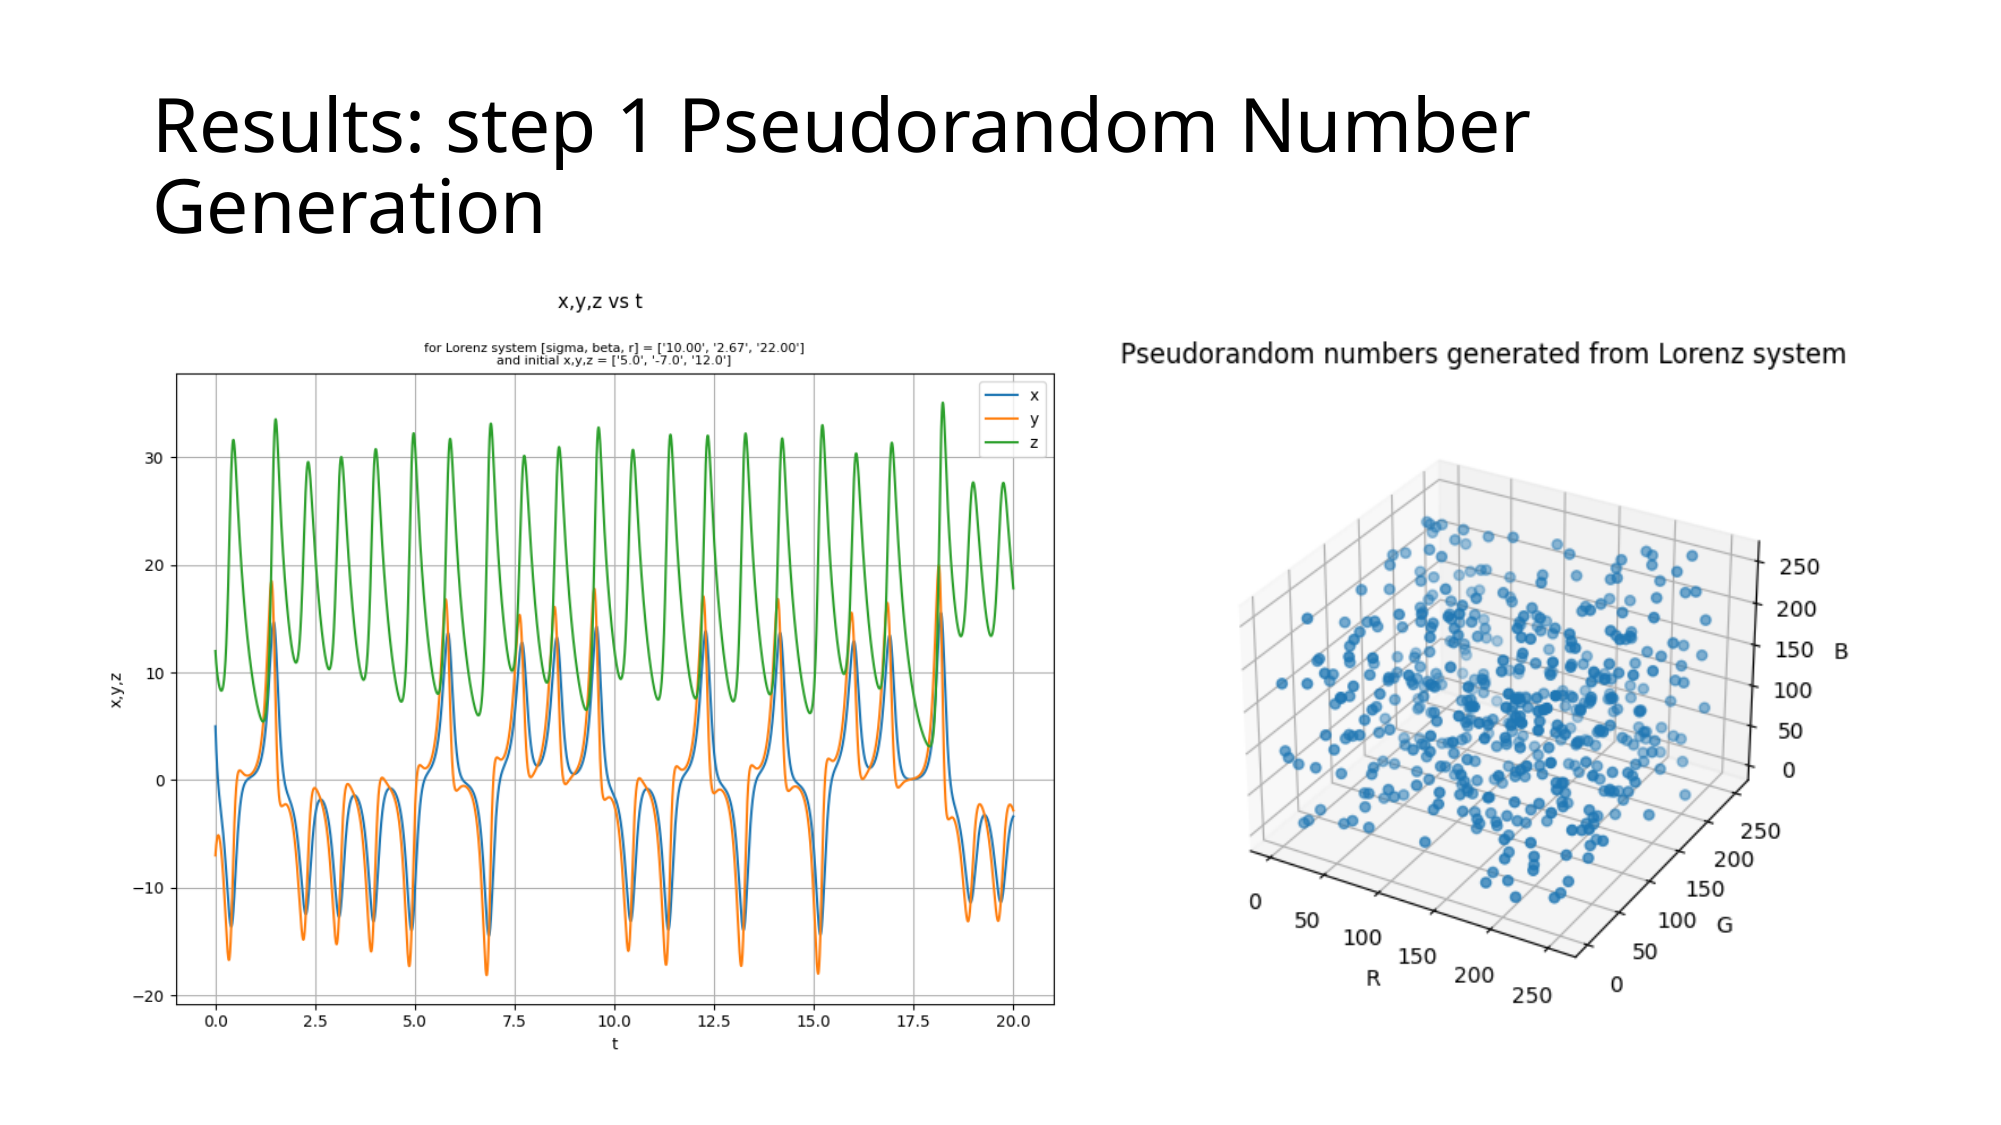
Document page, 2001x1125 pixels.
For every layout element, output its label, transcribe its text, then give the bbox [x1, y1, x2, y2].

title Results: step 1 Pseudorandom Number Generation [137, 59, 1863, 278]
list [1105, 326, 1864, 1022]
picture [98, 281, 1064, 1065]
